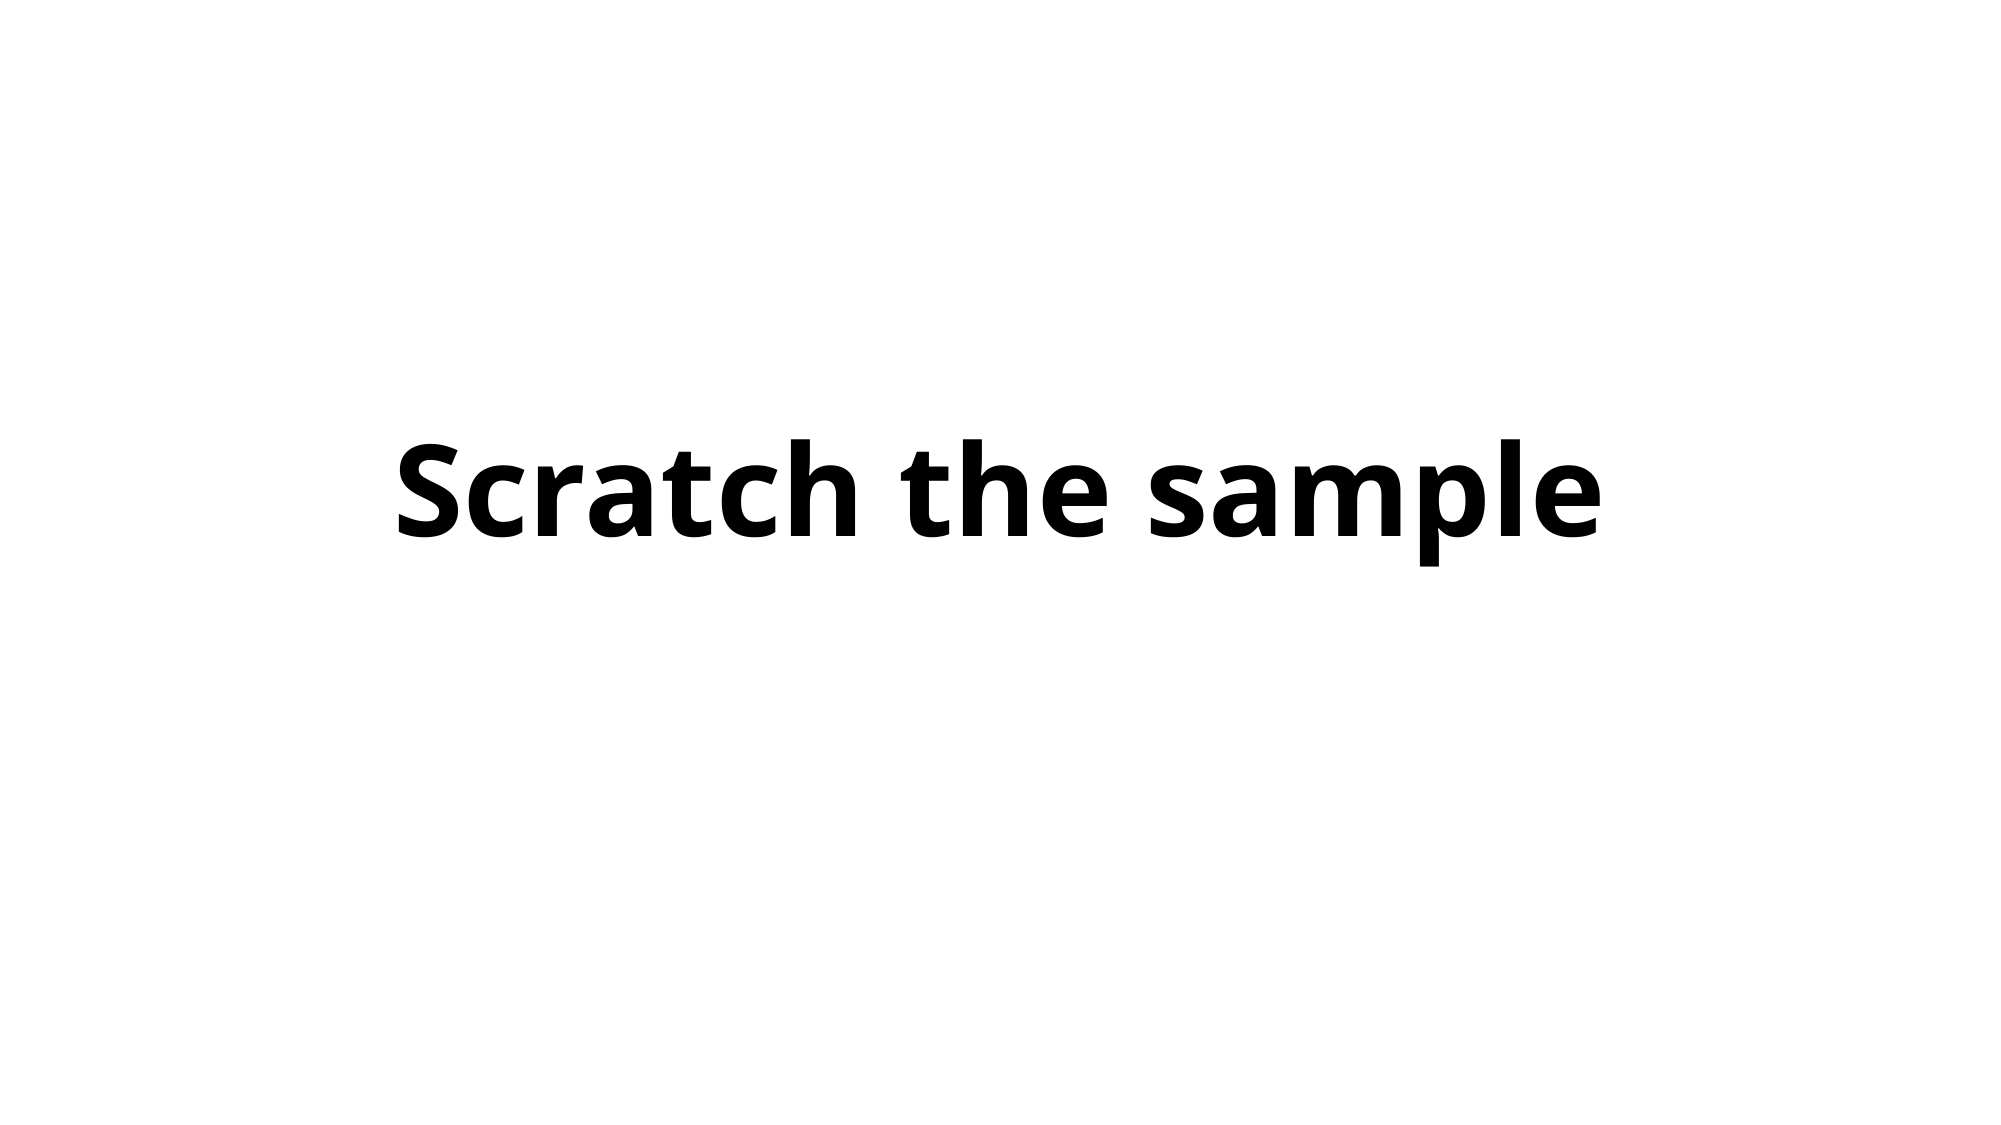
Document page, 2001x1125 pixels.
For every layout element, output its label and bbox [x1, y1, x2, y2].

title [195, 188, 1805, 570]
